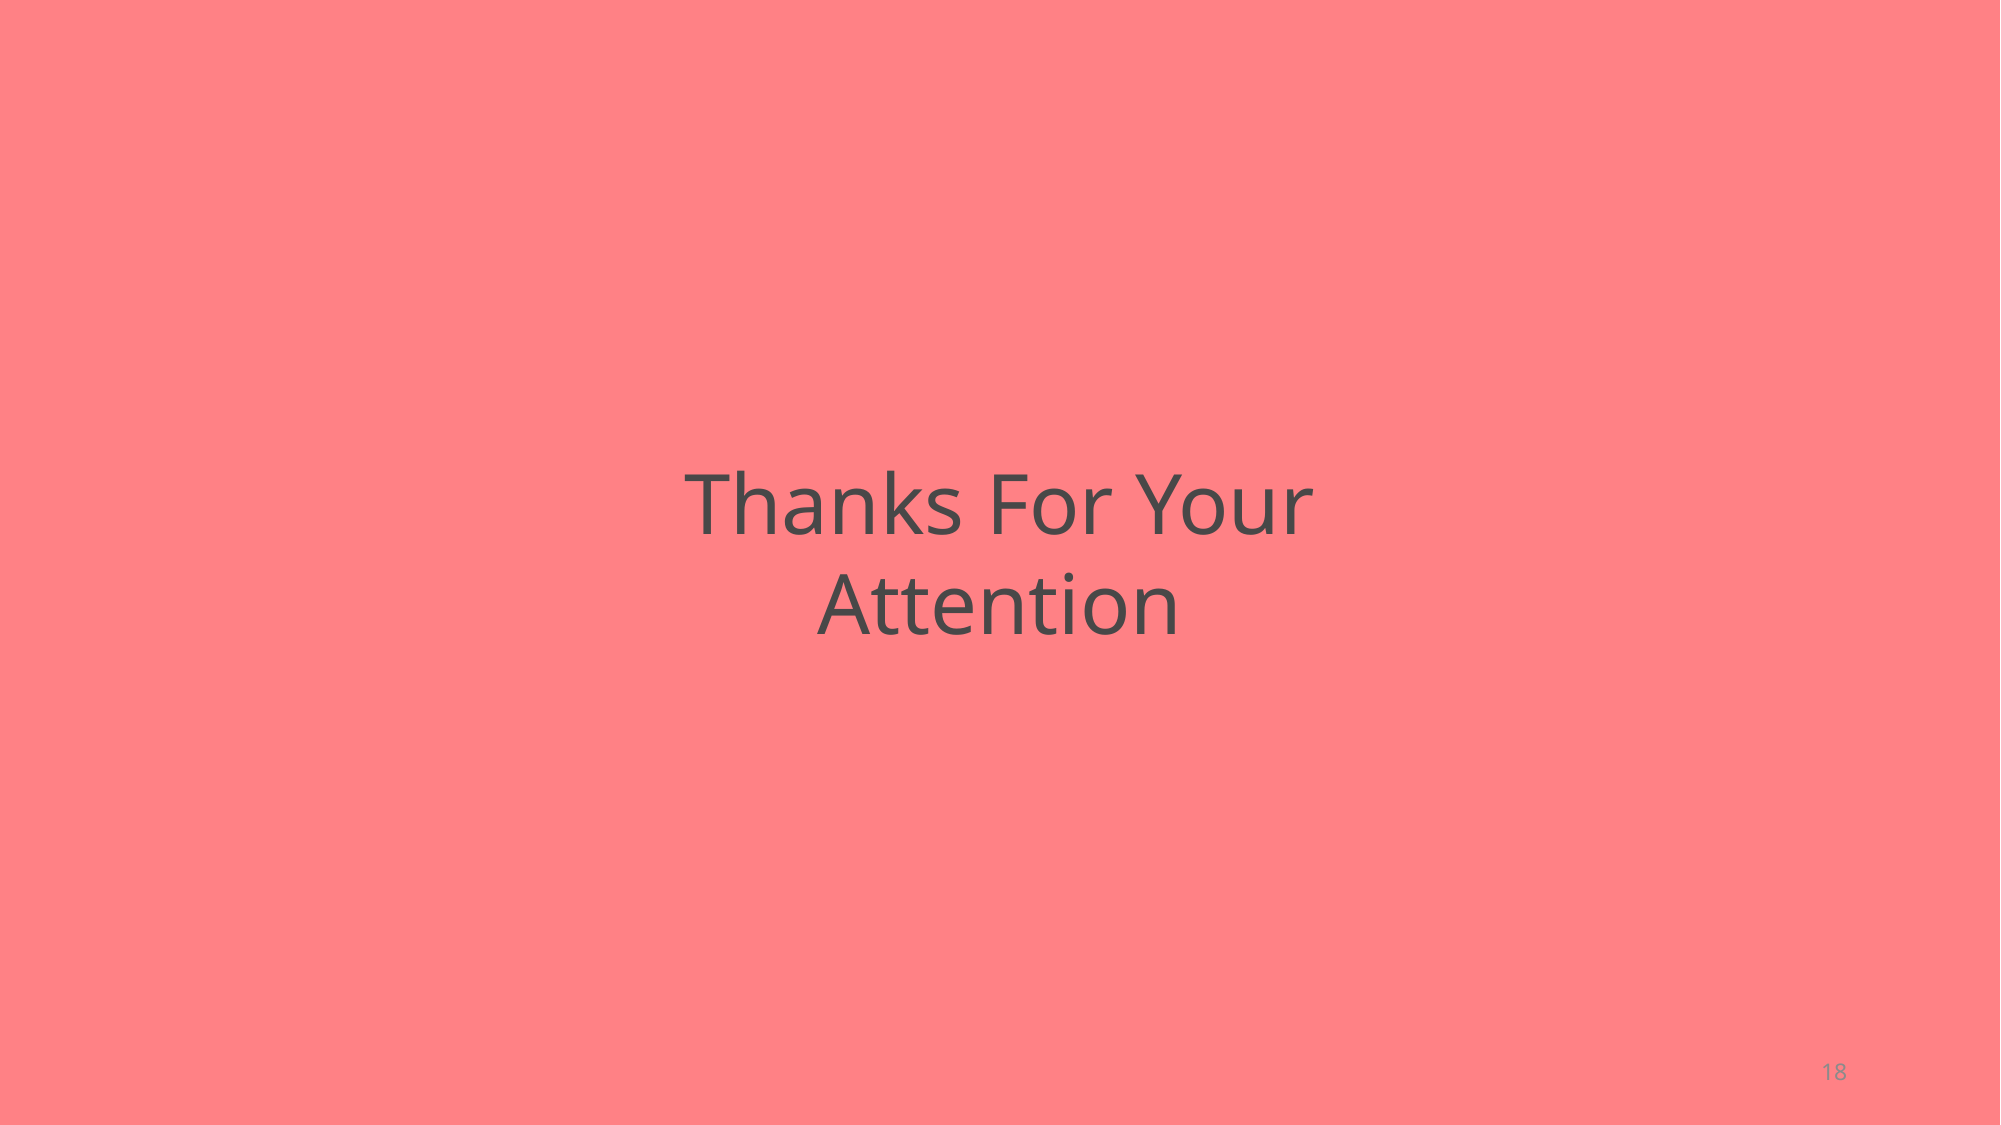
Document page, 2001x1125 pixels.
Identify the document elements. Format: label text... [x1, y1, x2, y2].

text_box Thanks For Your Attention [549, 443, 1451, 659]
slide_number 18 [1412, 1042, 1863, 1103]
